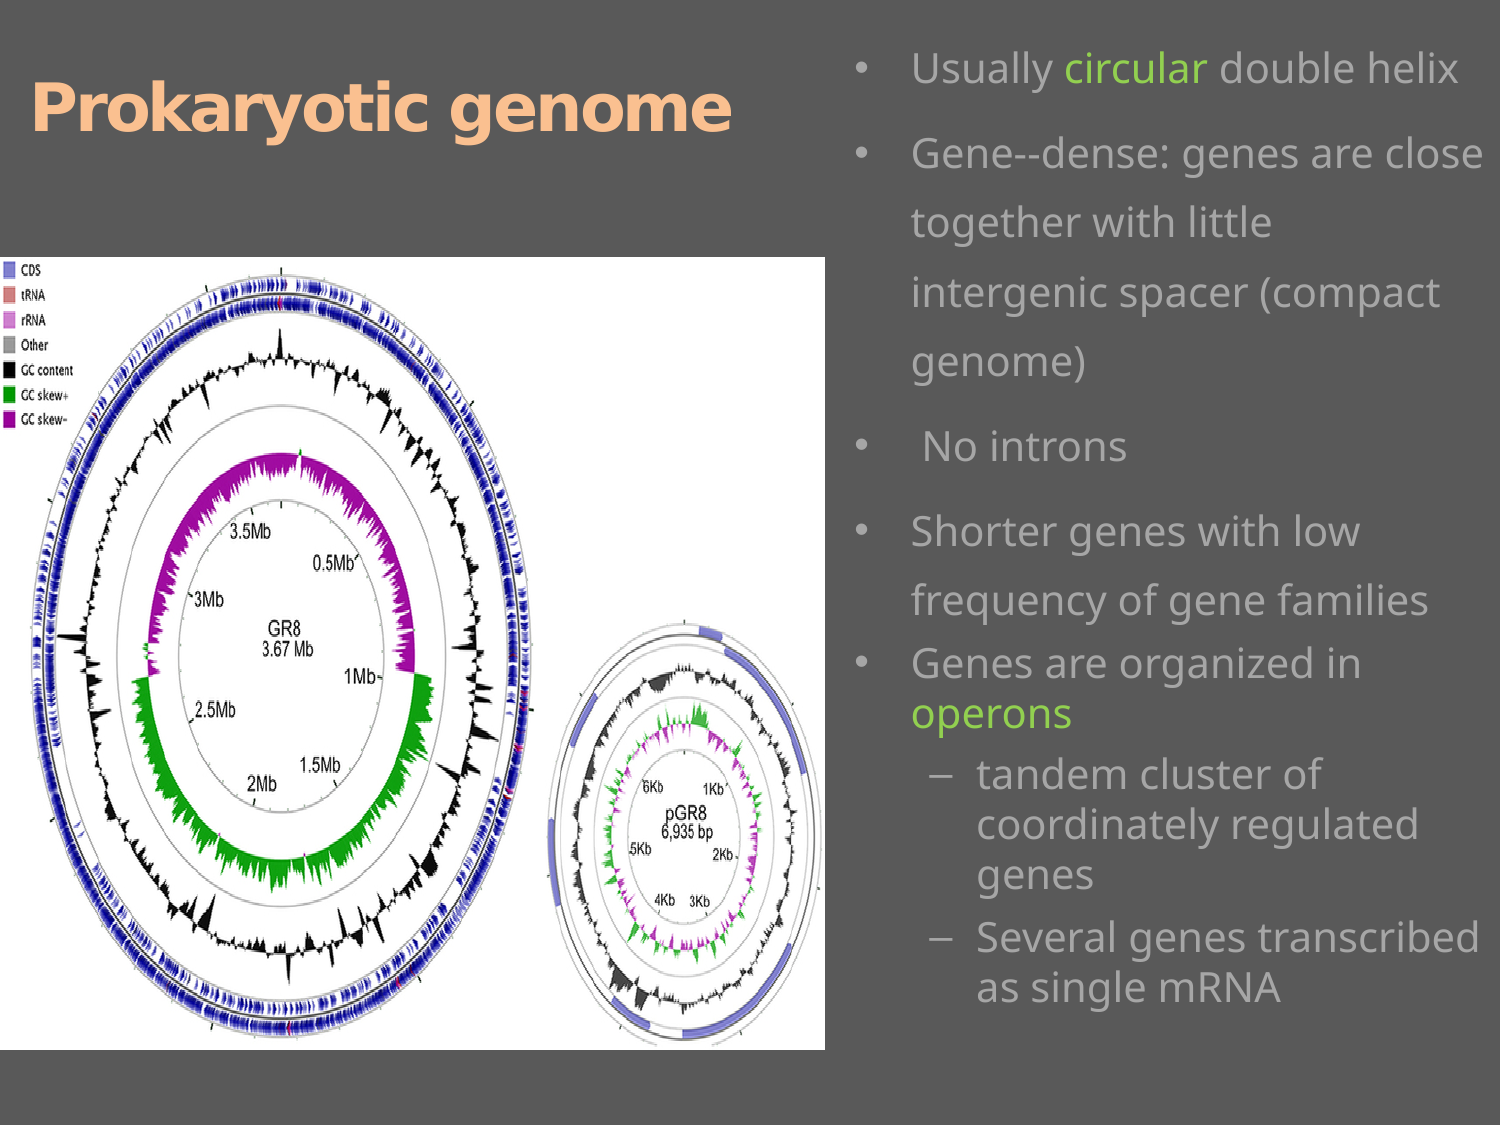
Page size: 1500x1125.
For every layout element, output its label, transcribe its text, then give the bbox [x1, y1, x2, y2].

picture [0, 257, 826, 1050]
title Prokaryotic genome [27, 62, 852, 253]
text_box Usually circular double helix Gene-­‐dense: genes are close together with little intergenic spacer (compact genome) No introns Shorter genes with low frequency of gene families Genes are organized in operons tandem cluster of coordinately regulated genes Several genes transcribed as single mRNA [852, 26, 1488, 1011]
